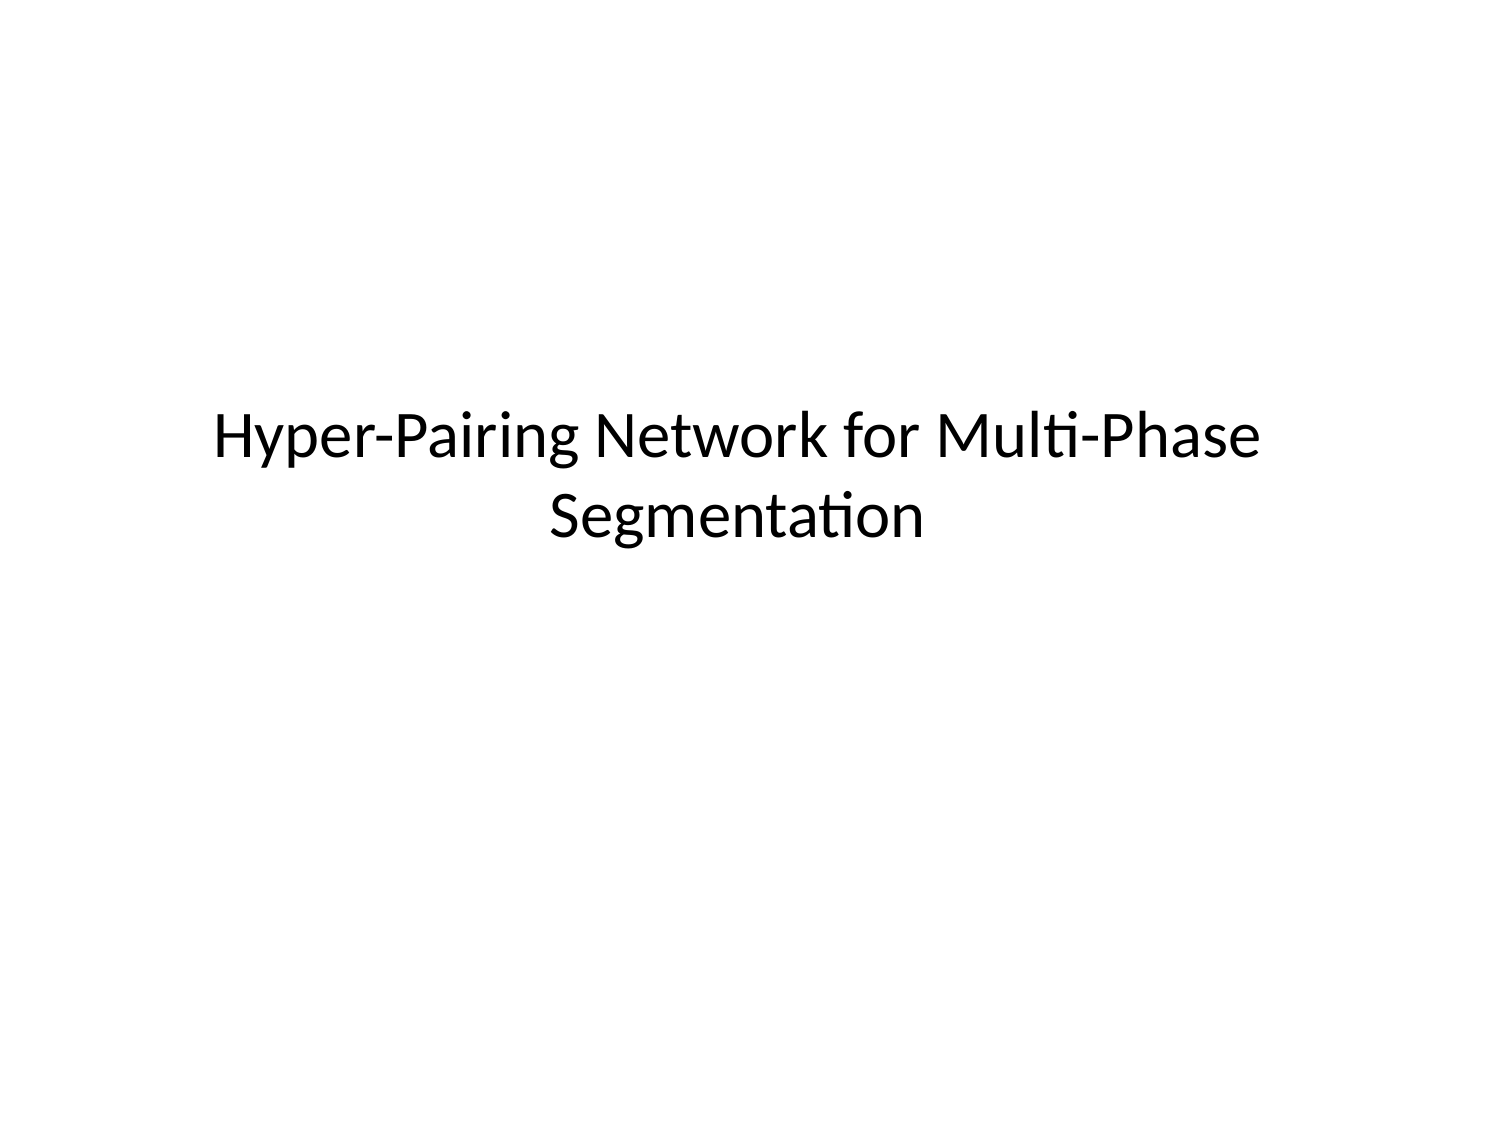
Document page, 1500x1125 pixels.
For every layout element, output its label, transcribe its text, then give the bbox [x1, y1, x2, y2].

text_box Hyper-Pairing Network for Multi-Phase Segmentation [100, 349, 1376, 591]
